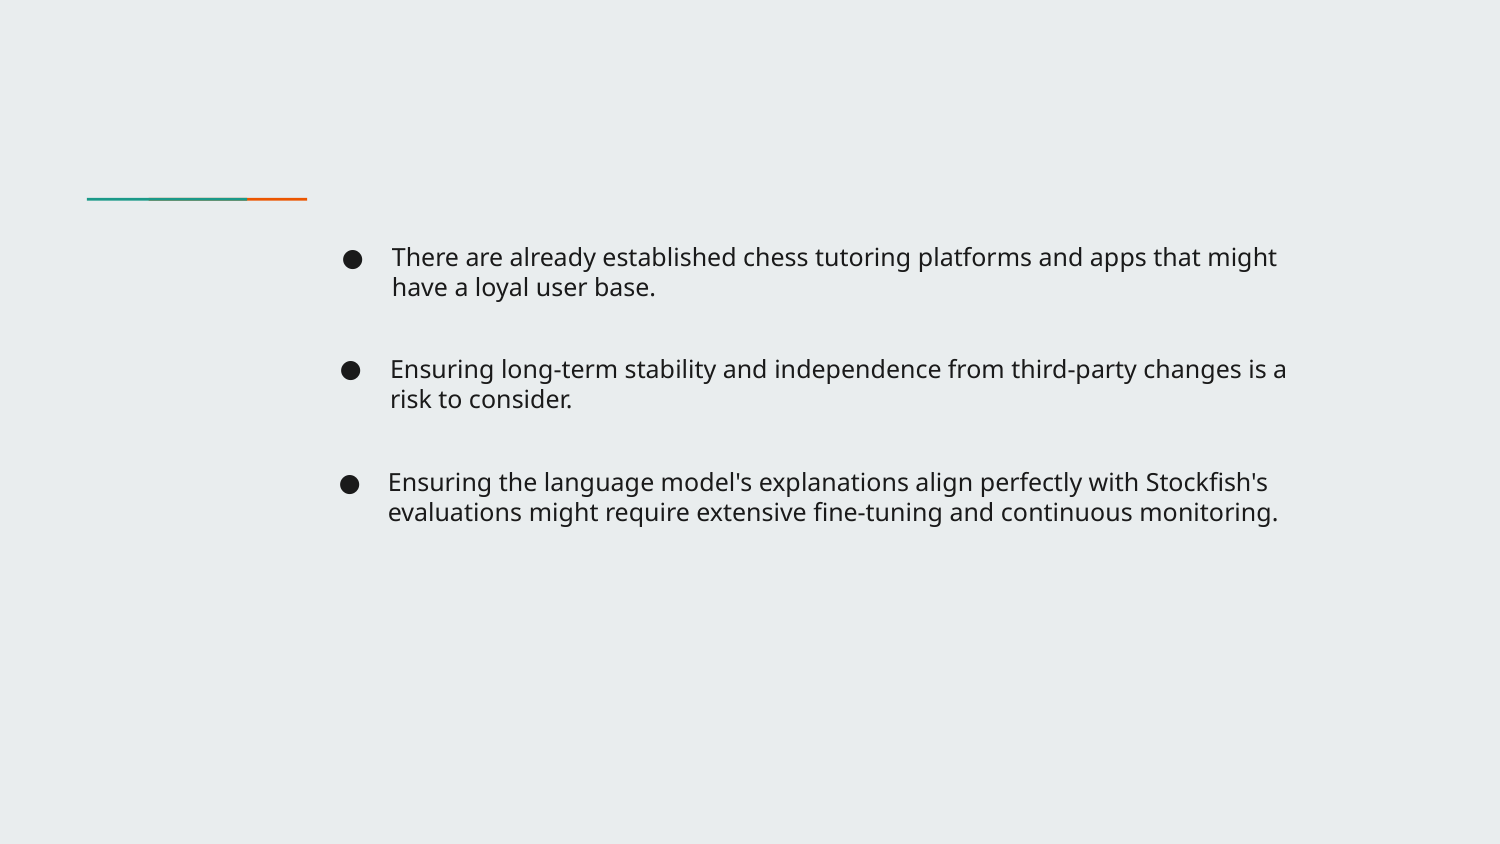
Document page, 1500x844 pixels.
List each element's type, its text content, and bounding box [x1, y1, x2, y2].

text_box Ensuring the language model's explanations align perfectly with Stockfish's evaluations might require extensive fine-tuning and continuous monitoring. [297, 451, 1347, 560]
text_box Ensuring long-term stability and independence from third-party changes is a risk to consider. [299, 338, 1341, 422]
text_box There are already established chess tutoring platforms and apps that might have a loyal user base. [301, 226, 1335, 316]
